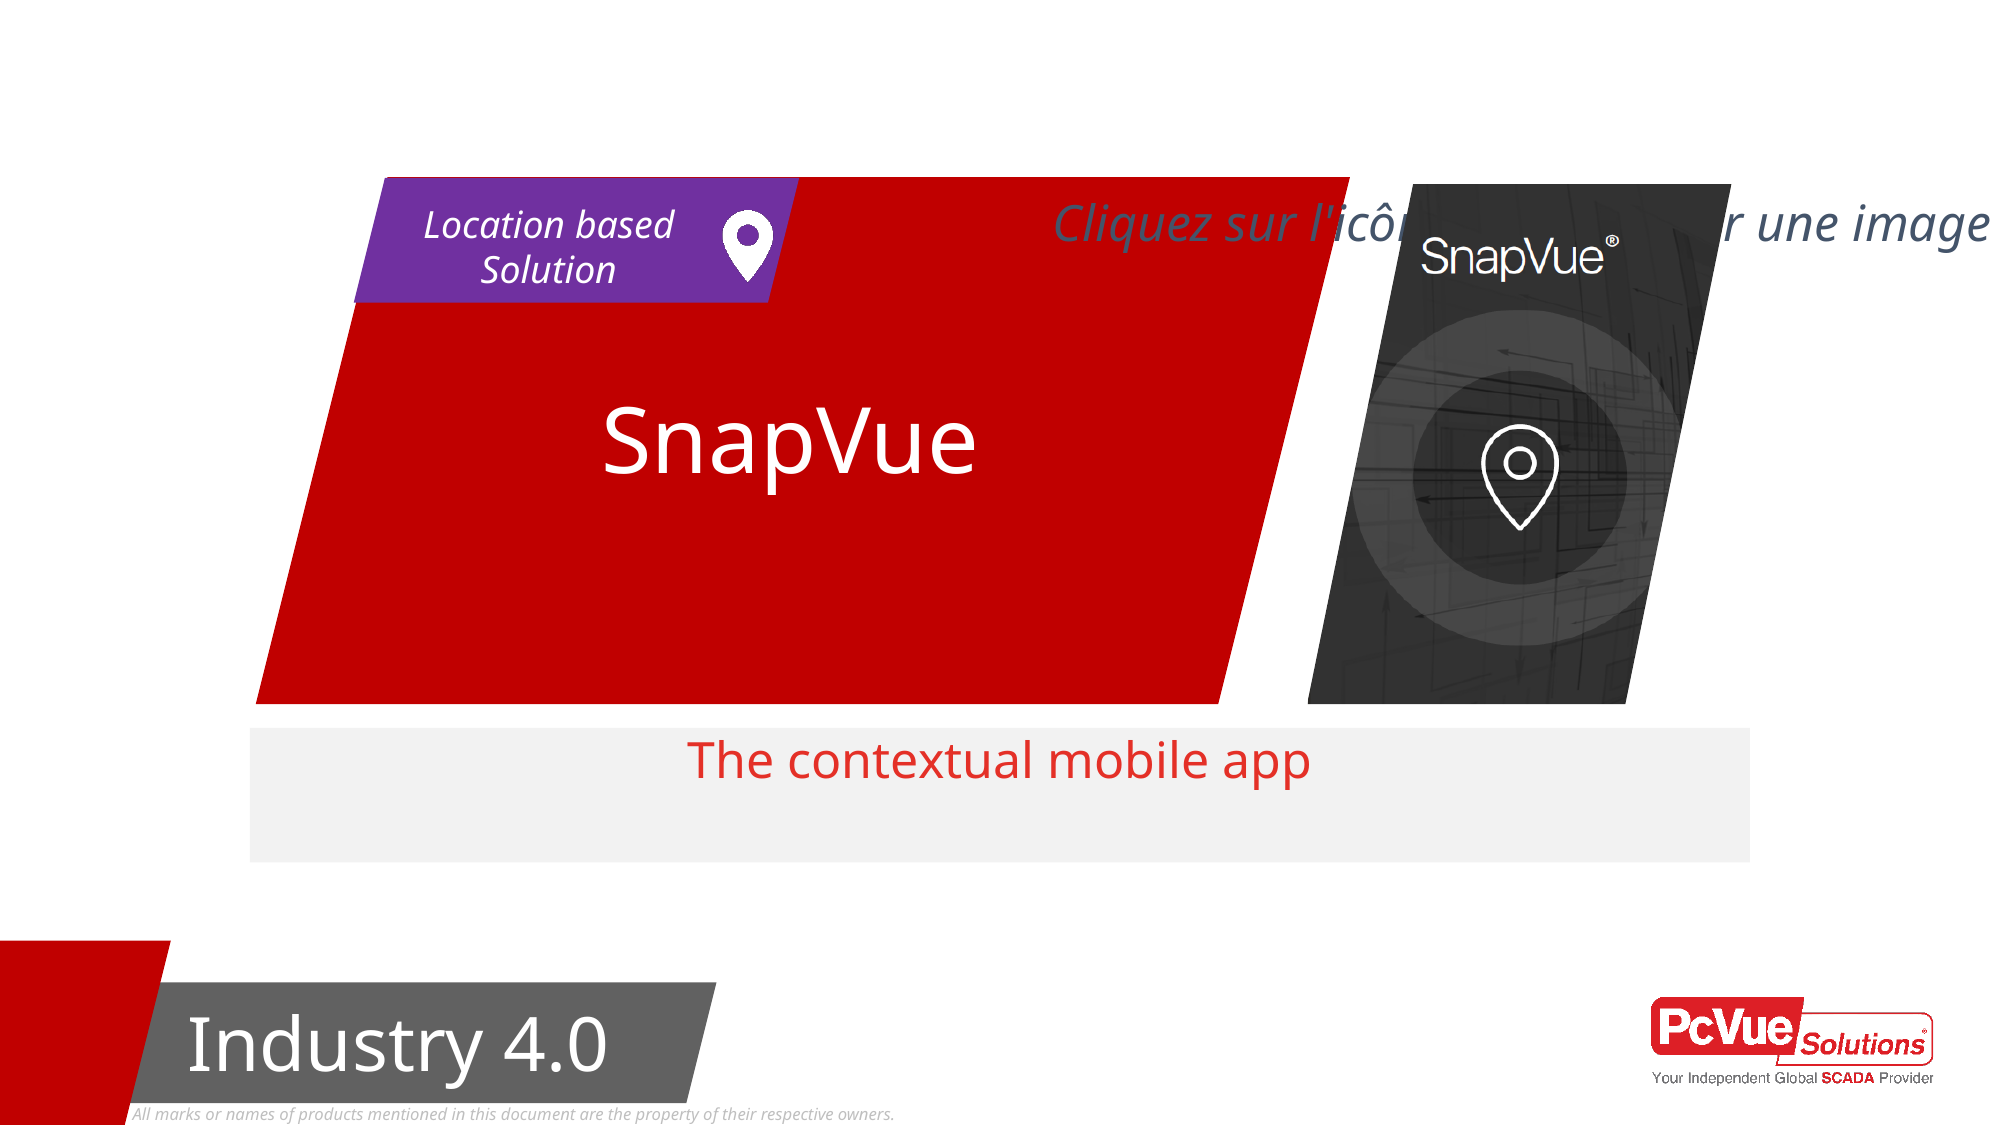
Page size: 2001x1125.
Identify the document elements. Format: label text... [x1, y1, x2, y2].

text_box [353, 177, 800, 303]
subtitle The contextual mobile app [249, 727, 1750, 863]
picture [1295, 184, 1750, 705]
title SnapVue [586, 184, 1295, 705]
picture [1651, 997, 1934, 1088]
